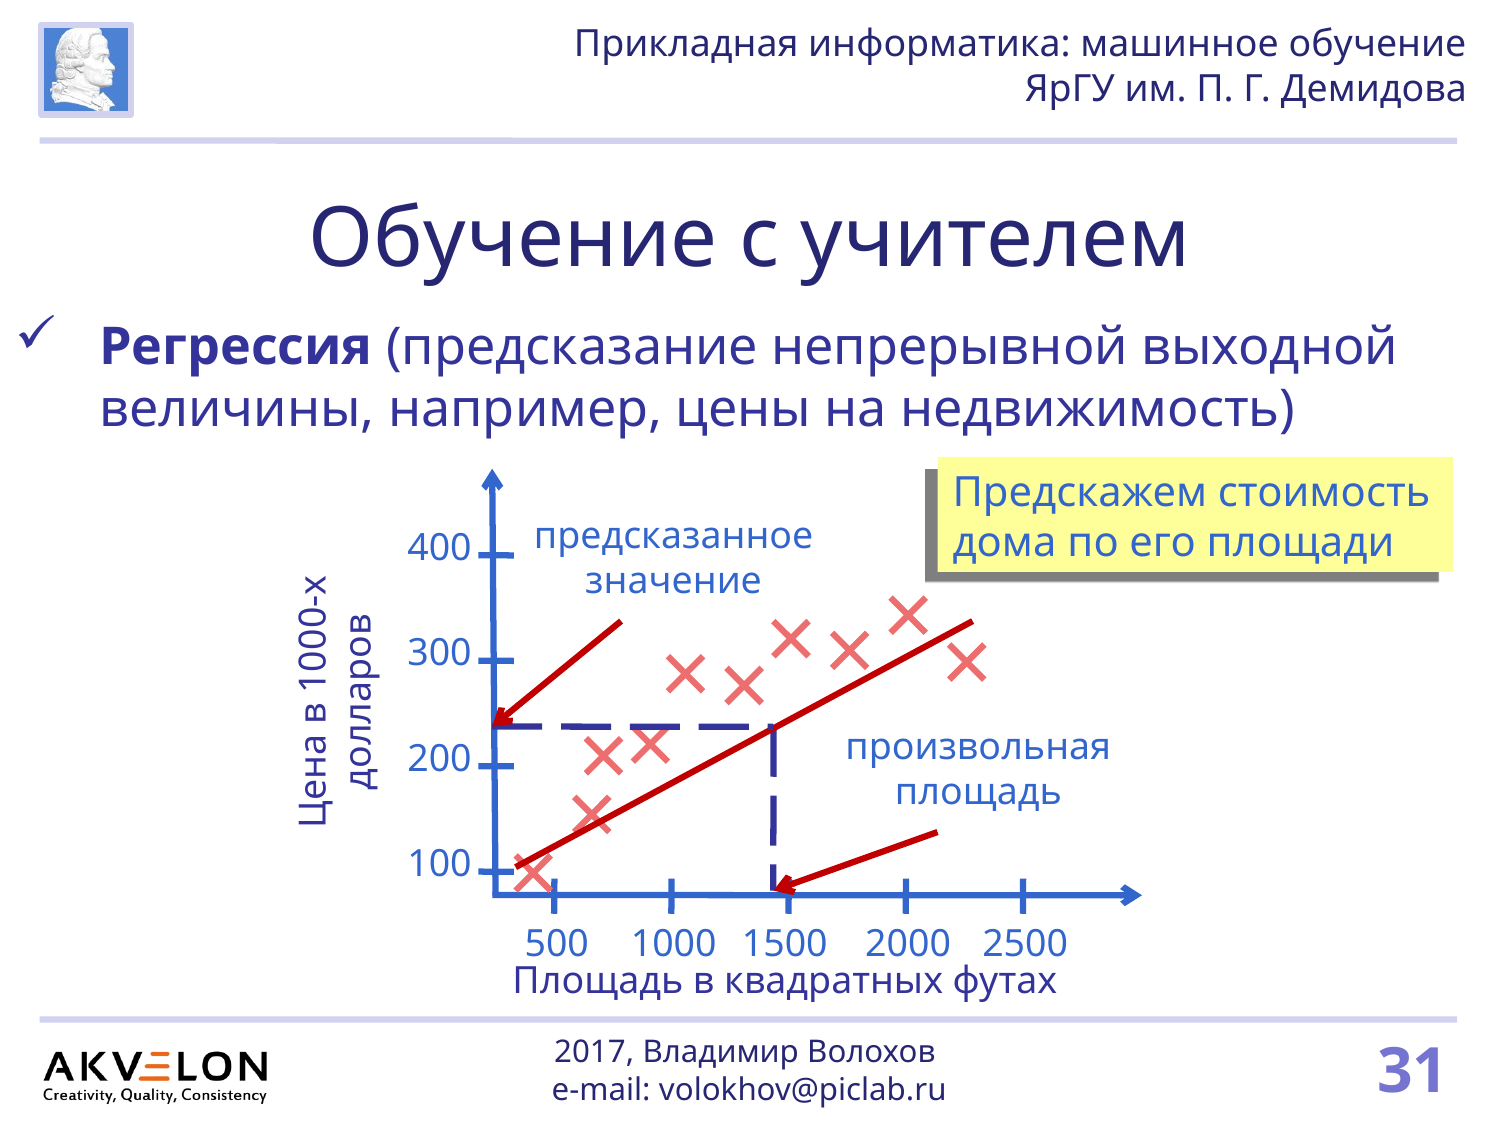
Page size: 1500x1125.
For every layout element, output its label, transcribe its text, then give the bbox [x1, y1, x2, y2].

text_box Прикладная информатика: машинное обучение ЯрГУ им. П. Г. Демидова [559, 11, 1482, 116]
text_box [280, 680, 486, 684]
text_box предсказанное значение [515, 503, 832, 609]
text_box 1000 [609, 911, 726, 949]
text_box произвольная площадь [977, 714, 1137, 820]
text_box [481, 873, 493, 877]
text_box 2000 [843, 911, 960, 949]
text_box 1500 [726, 911, 843, 949]
text_box 2500 [960, 911, 1090, 949]
text_box Цена в 1000-х долларов [280, 691, 386, 926]
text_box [515, 875, 551, 891]
text_box 31 [1362, 1022, 1464, 1113]
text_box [773, 831, 938, 891]
text_box Площадь в квадратных футах [410, 949, 1161, 1009]
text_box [890, 597, 926, 619]
text_box [482, 662, 489, 680]
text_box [515, 620, 973, 868]
text_box 300 [386, 620, 490, 678]
text_box 400 [386, 515, 493, 576]
text_box 200 [386, 726, 493, 786]
text_box Регрессия (предсказание непрерывной выходной величины, например, цены на недвижимость) [0, 304, 1500, 445]
footer 2017, Владимир Волохов e-mail: volokhov@piclab.ru [526, 1031, 973, 1107]
picture [40, 1047, 268, 1107]
text_box [515, 727, 769, 735]
text_box 500 [504, 911, 609, 949]
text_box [977, 644, 985, 680]
text_box Цена в 1000-х долларов [280, 468, 386, 679]
text_box 100 [386, 831, 493, 892]
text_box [491, 620, 622, 727]
text_box [481, 768, 493, 772]
text_box Обучение с учителем [0, 175, 1500, 291]
text_box Предскажем стоимость дома по его площади [937, 456, 1454, 572]
picture [39, 23, 131, 117]
